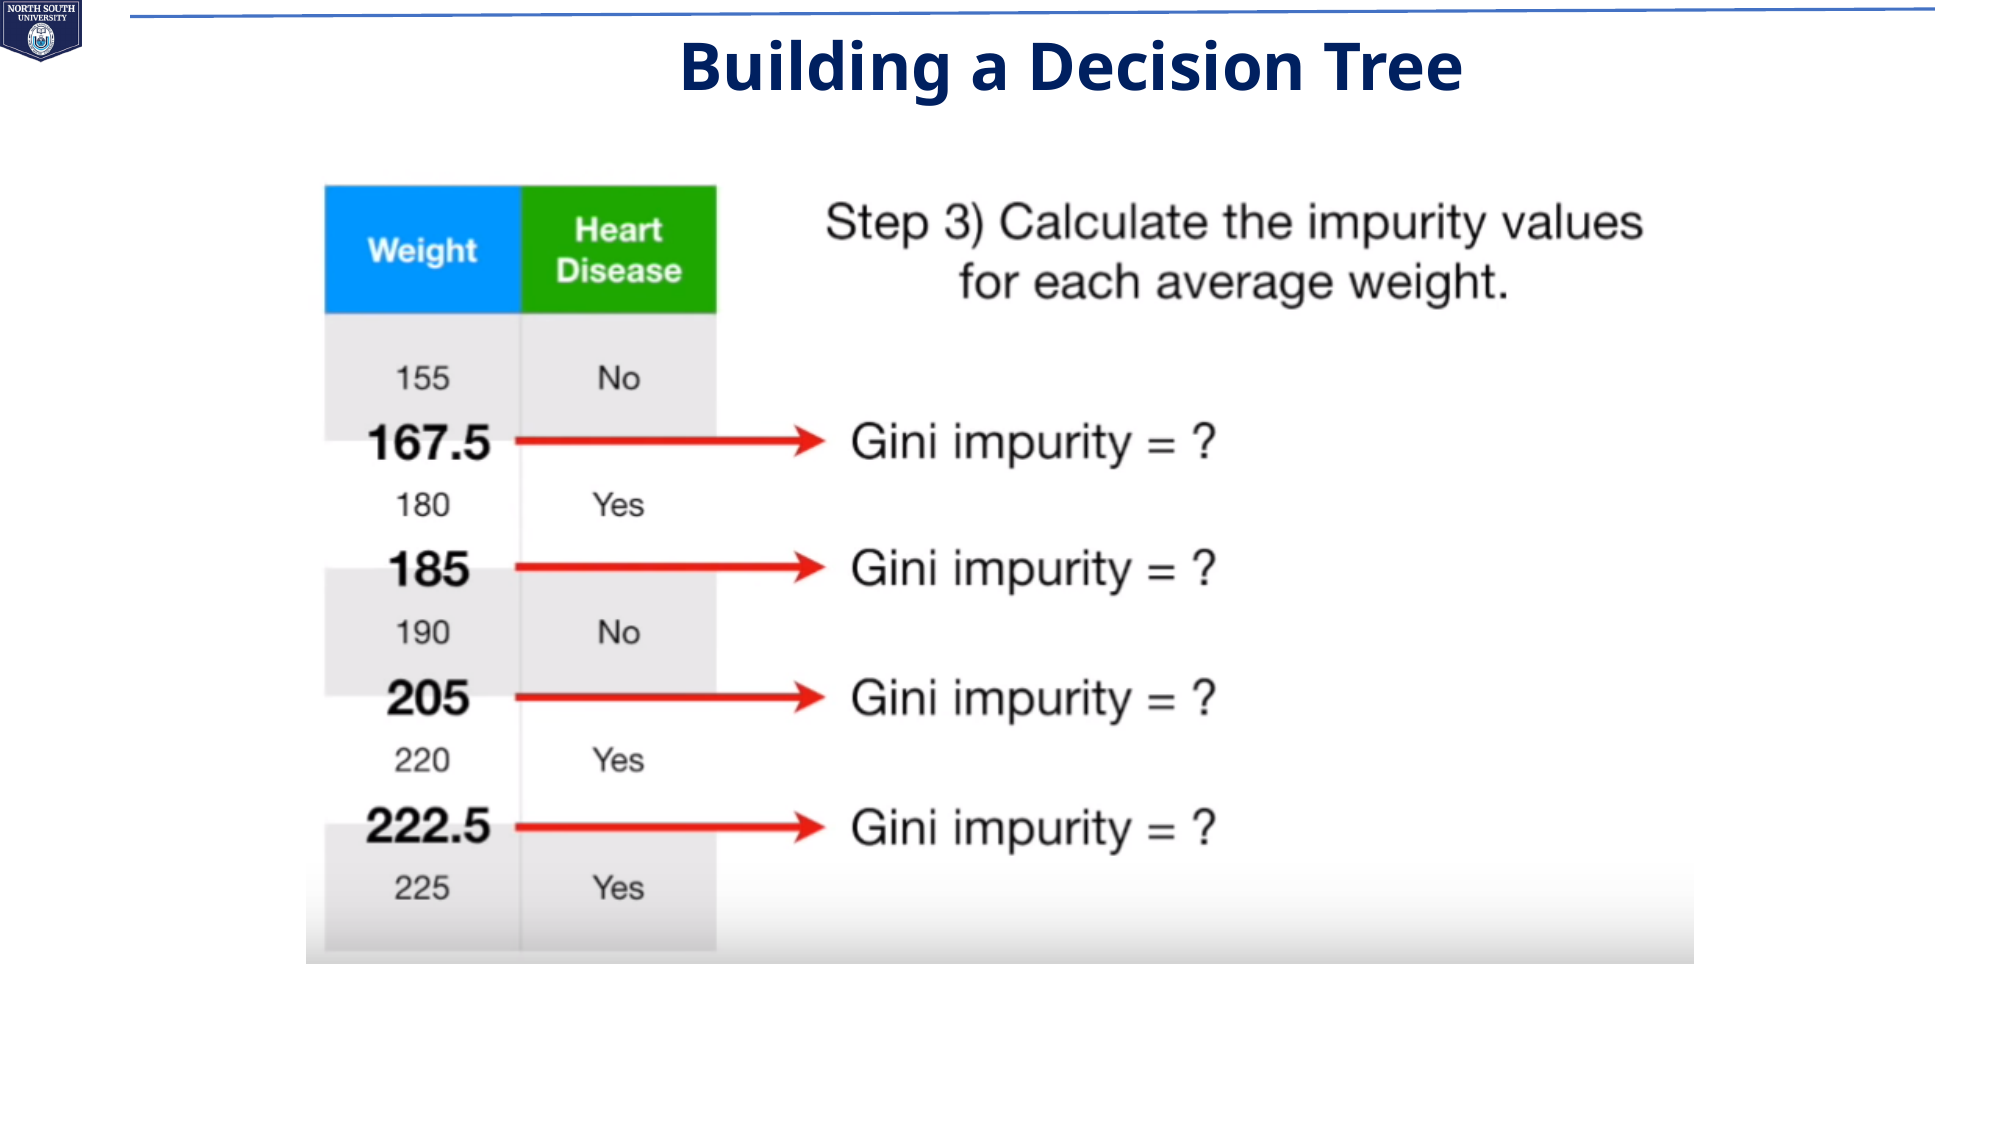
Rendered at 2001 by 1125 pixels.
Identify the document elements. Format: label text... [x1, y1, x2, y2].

picture [306, 161, 1694, 964]
picture [0, 0, 82, 65]
title Building a Decision Tree [209, 25, 1935, 112]
